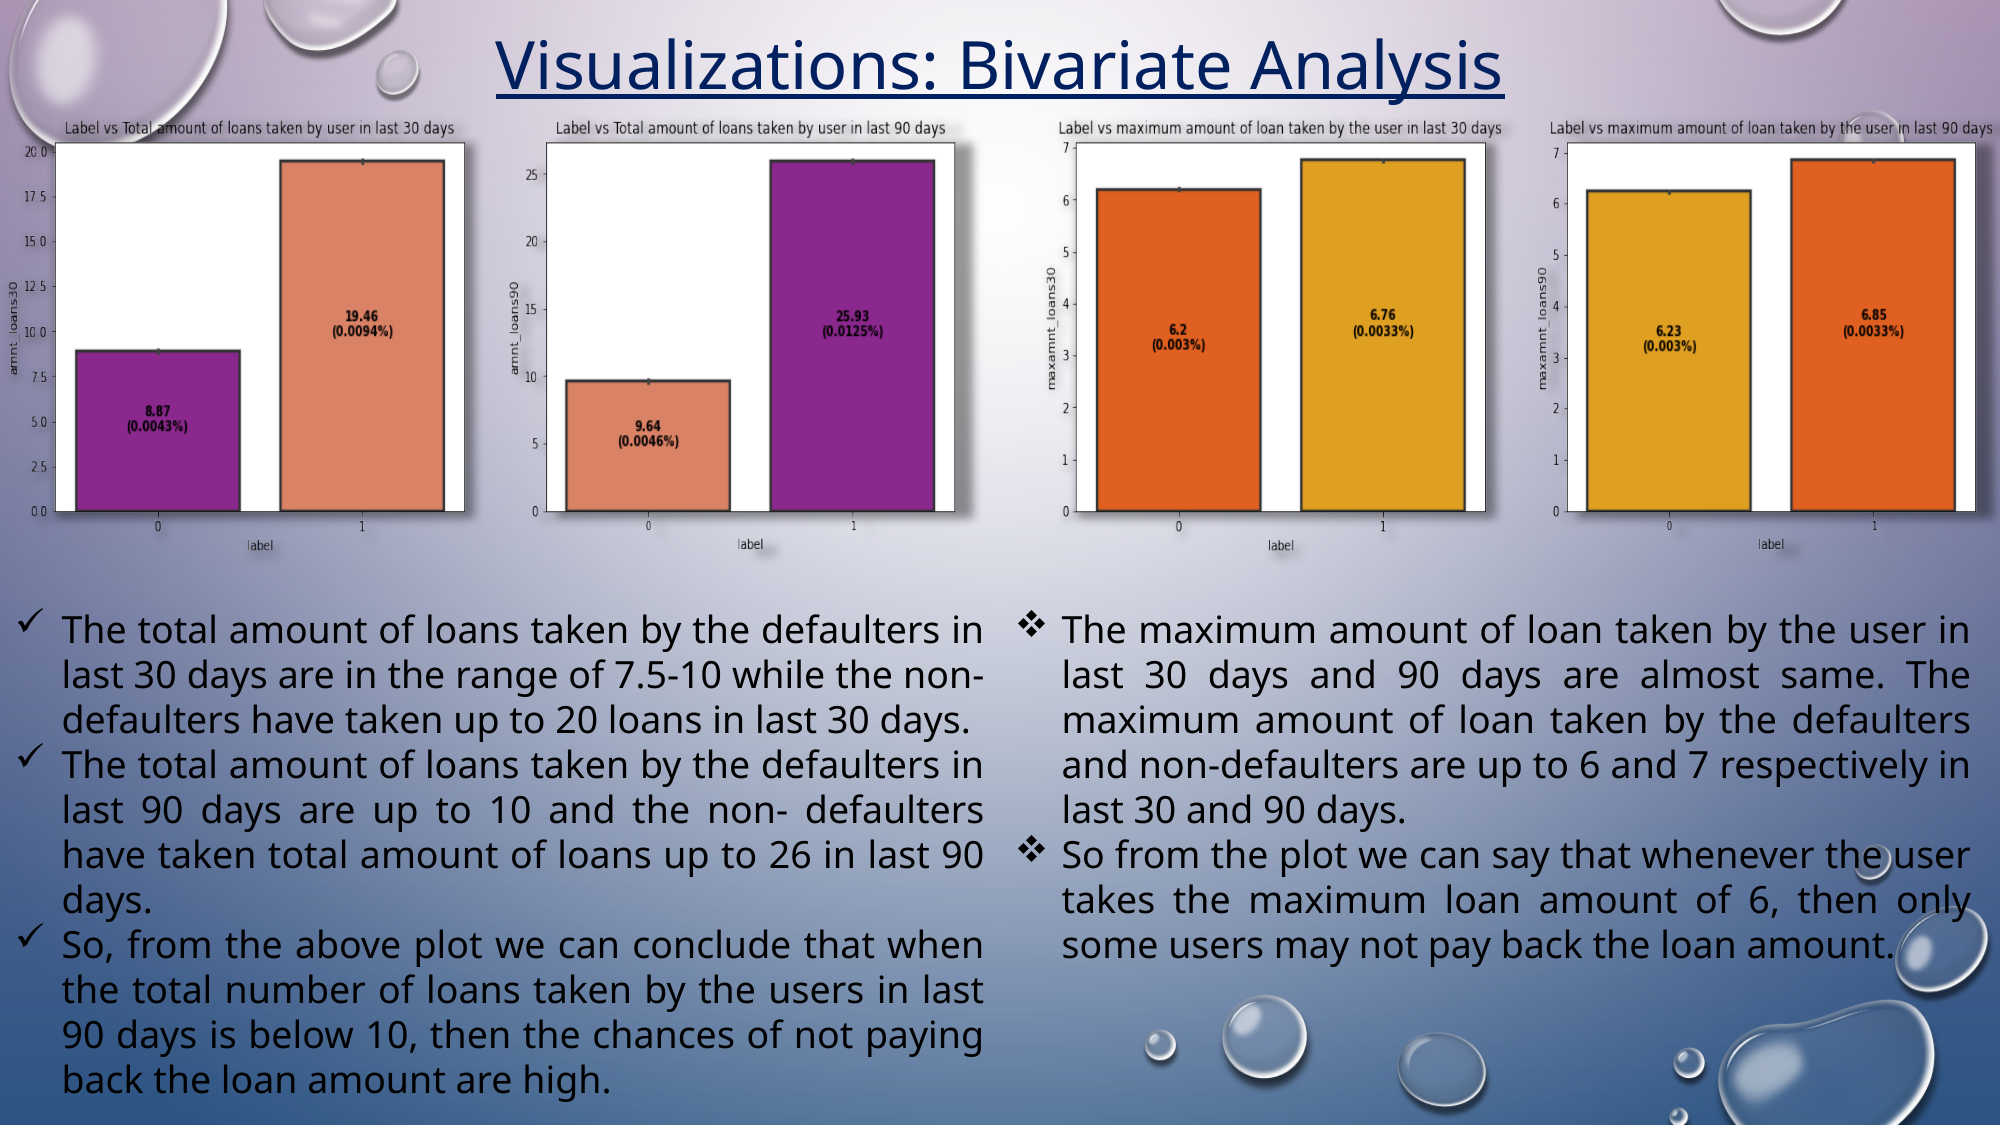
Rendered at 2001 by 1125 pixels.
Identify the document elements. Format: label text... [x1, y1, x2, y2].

picture [0, 0, 2000, 1125]
text_box The total amount of loans taken by the defaulters in last 30 days are in the range of 7.5-10 while the non-defaulters have taken up to 20 loans in last 30 days. The total amount of loans taken by the defaulters in last 90 days are up to 10 and the non- defaulters have taken total amount of loans up to 26 in last 90 days. So, from the above plot we can conclude that when the total number of loans taken by the users in last 90 days is below 10, then the chances of not paying back the loan amount are high. [0, 598, 1000, 1109]
text_box The maximum amount of loan taken by the user in last 30 days and 90 days are almost same. The maximum amount of loan taken by the defaulters and non-defaulters are up to 6 and 7 respectively in last 30 and 90 days. So from the plot we can say that whenever the user takes the maximum loan amount of 6, then only some users may not pay back the loan amount. [999, 598, 1987, 974]
text_box Visualizations: Bivariate Analysis [70, 15, 1931, 110]
